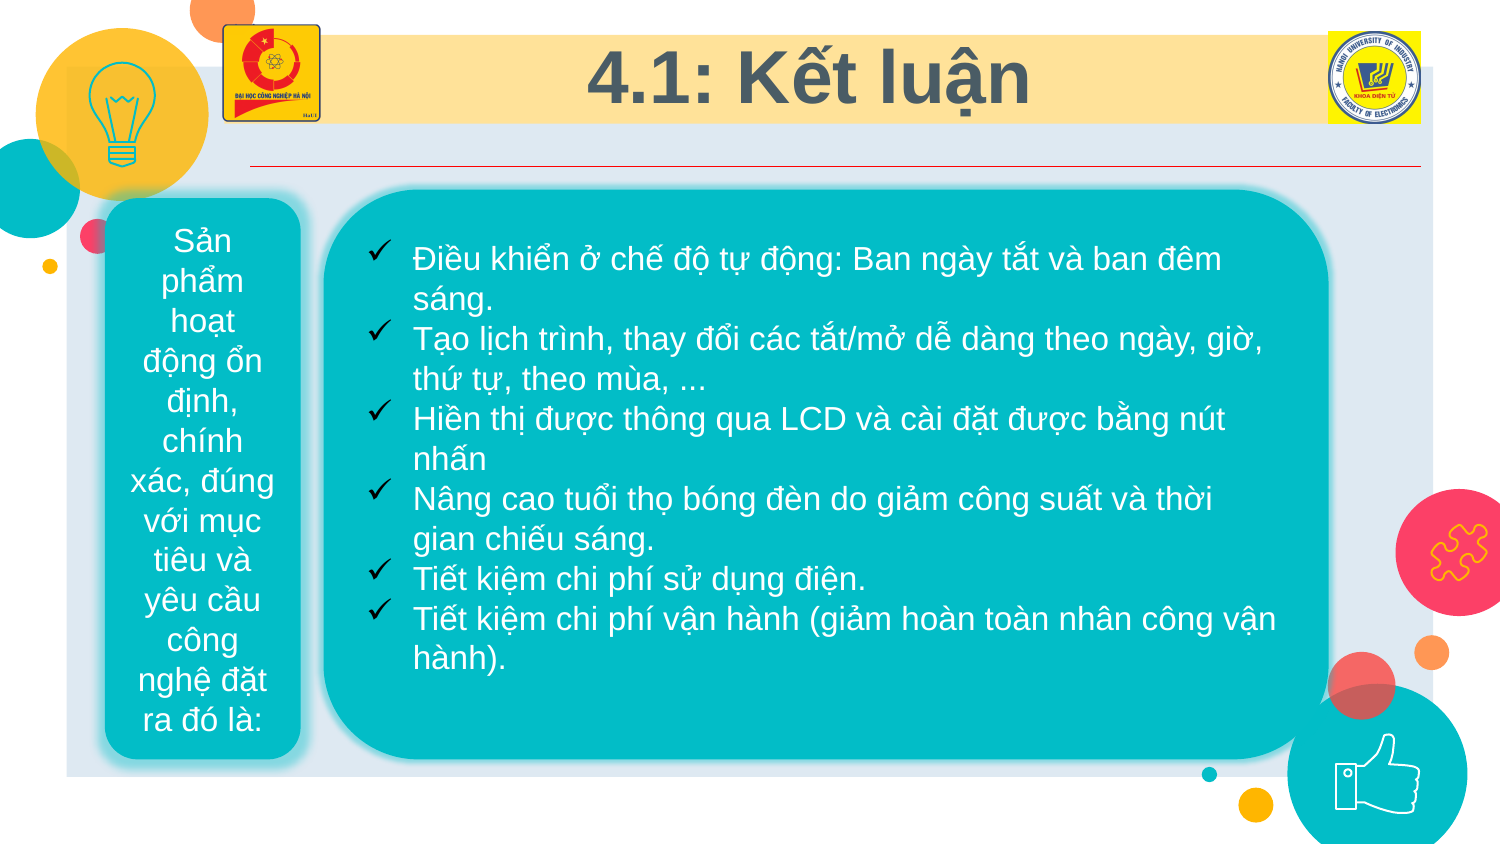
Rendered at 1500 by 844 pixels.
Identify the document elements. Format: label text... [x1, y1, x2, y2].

text_box Sản phẩm hoạt động ổn định, chính xác, đúng với mục tiêu và yêu cầu công nghệ đặt ra đó là: [102, 196, 303, 762]
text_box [202, 18, 1422, 126]
text_box Điều khiển ở chế độ tự động: Ban ngày tắt và ban đêm sáng. Tạo lịch trình, thay đổi các tắt/mở dễ dàng theo ngày, giờ, thứ tự, theo mùa, ... Hiền thị được thông qua LCD và cài đặt được bằng nút nhấn Nâng cao tuổi thọ bóng đèn do giảm công suất và thời gian chiếu sáng. Tiết kiệm chi phí sử dụng điện. Tiết kiệm chi phí vận hành (giảm hoàn toàn nhân công vận hành). [321, 187, 1331, 762]
